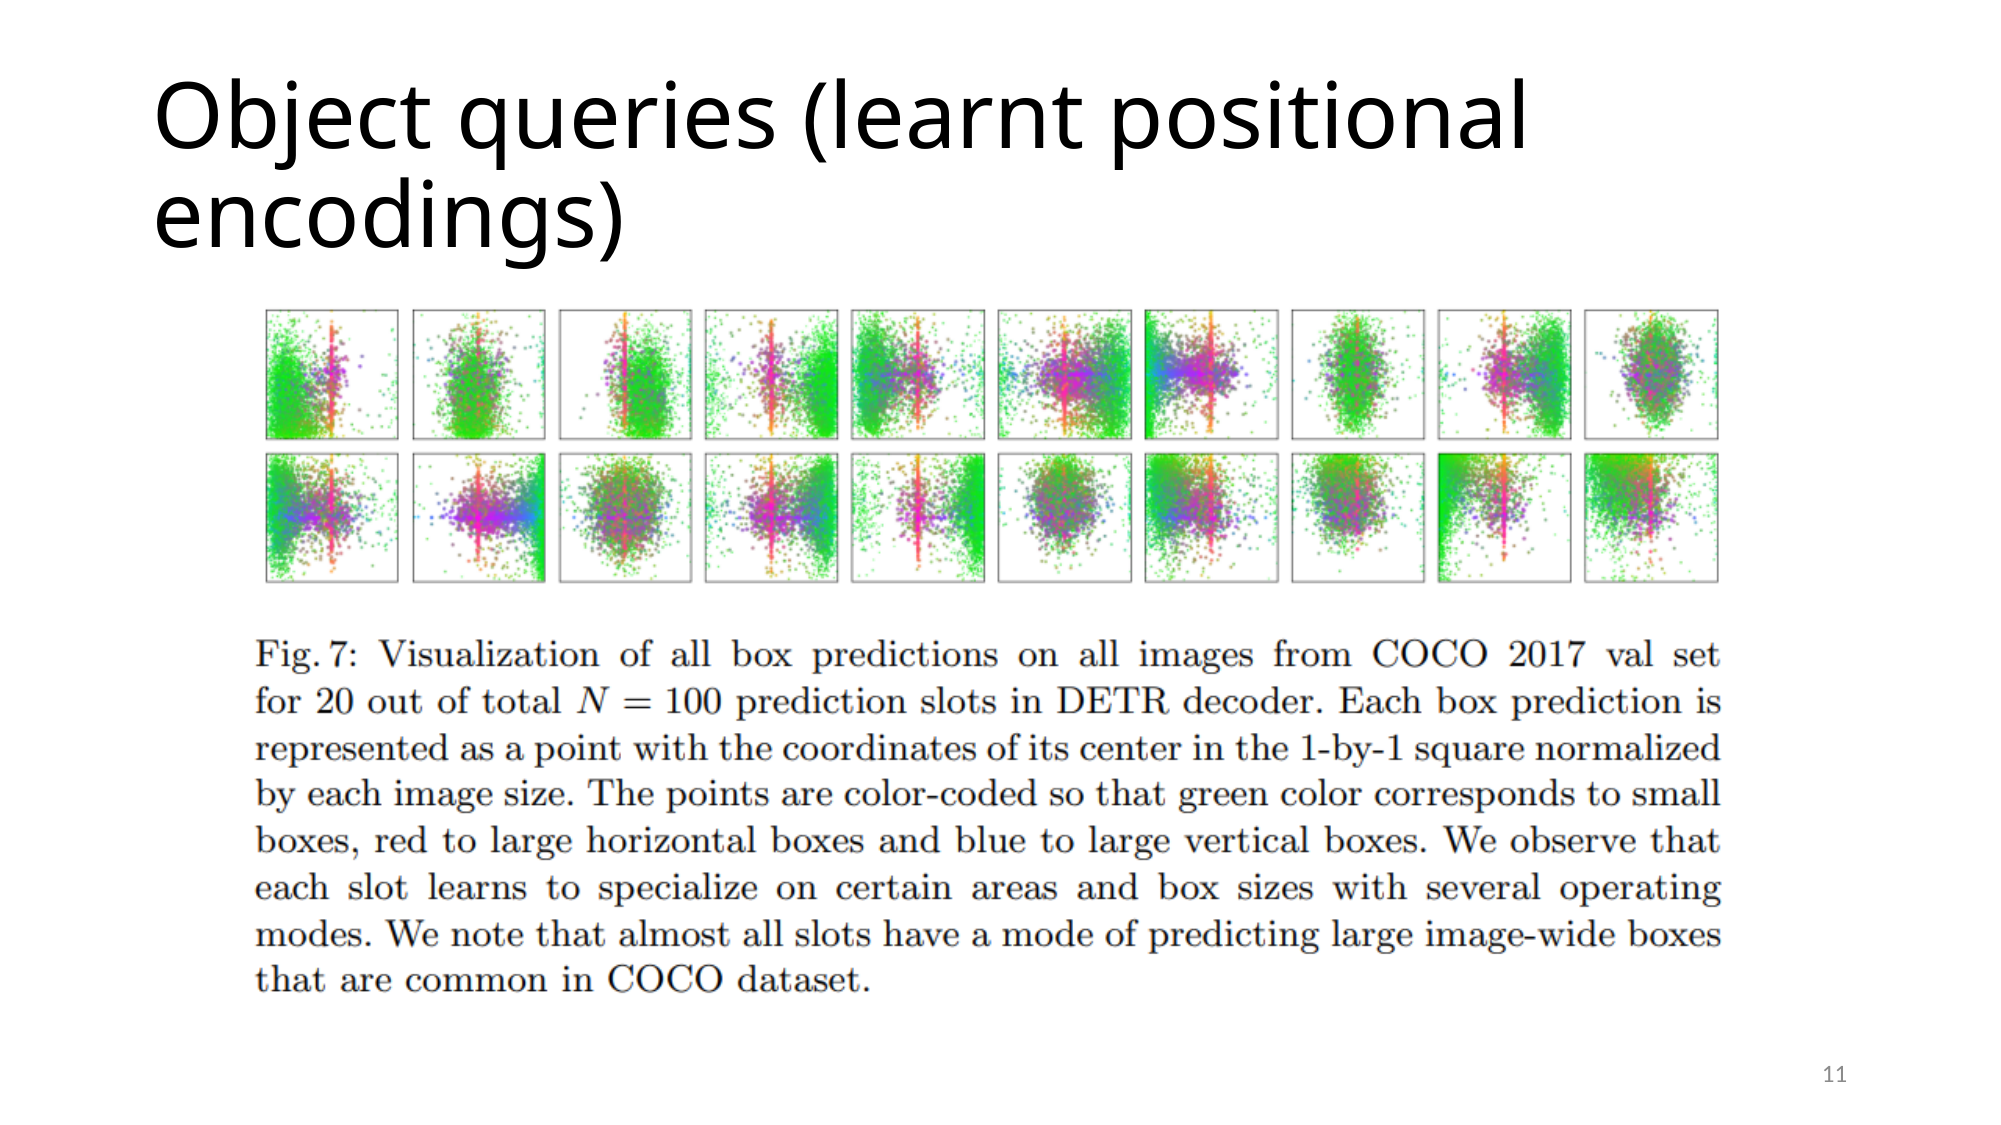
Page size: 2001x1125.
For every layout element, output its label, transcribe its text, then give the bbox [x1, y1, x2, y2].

picture [230, 277, 1747, 1026]
title Object queries (learnt positional encodings) [137, 59, 1863, 278]
slide_number 11 [1412, 1042, 1863, 1103]
